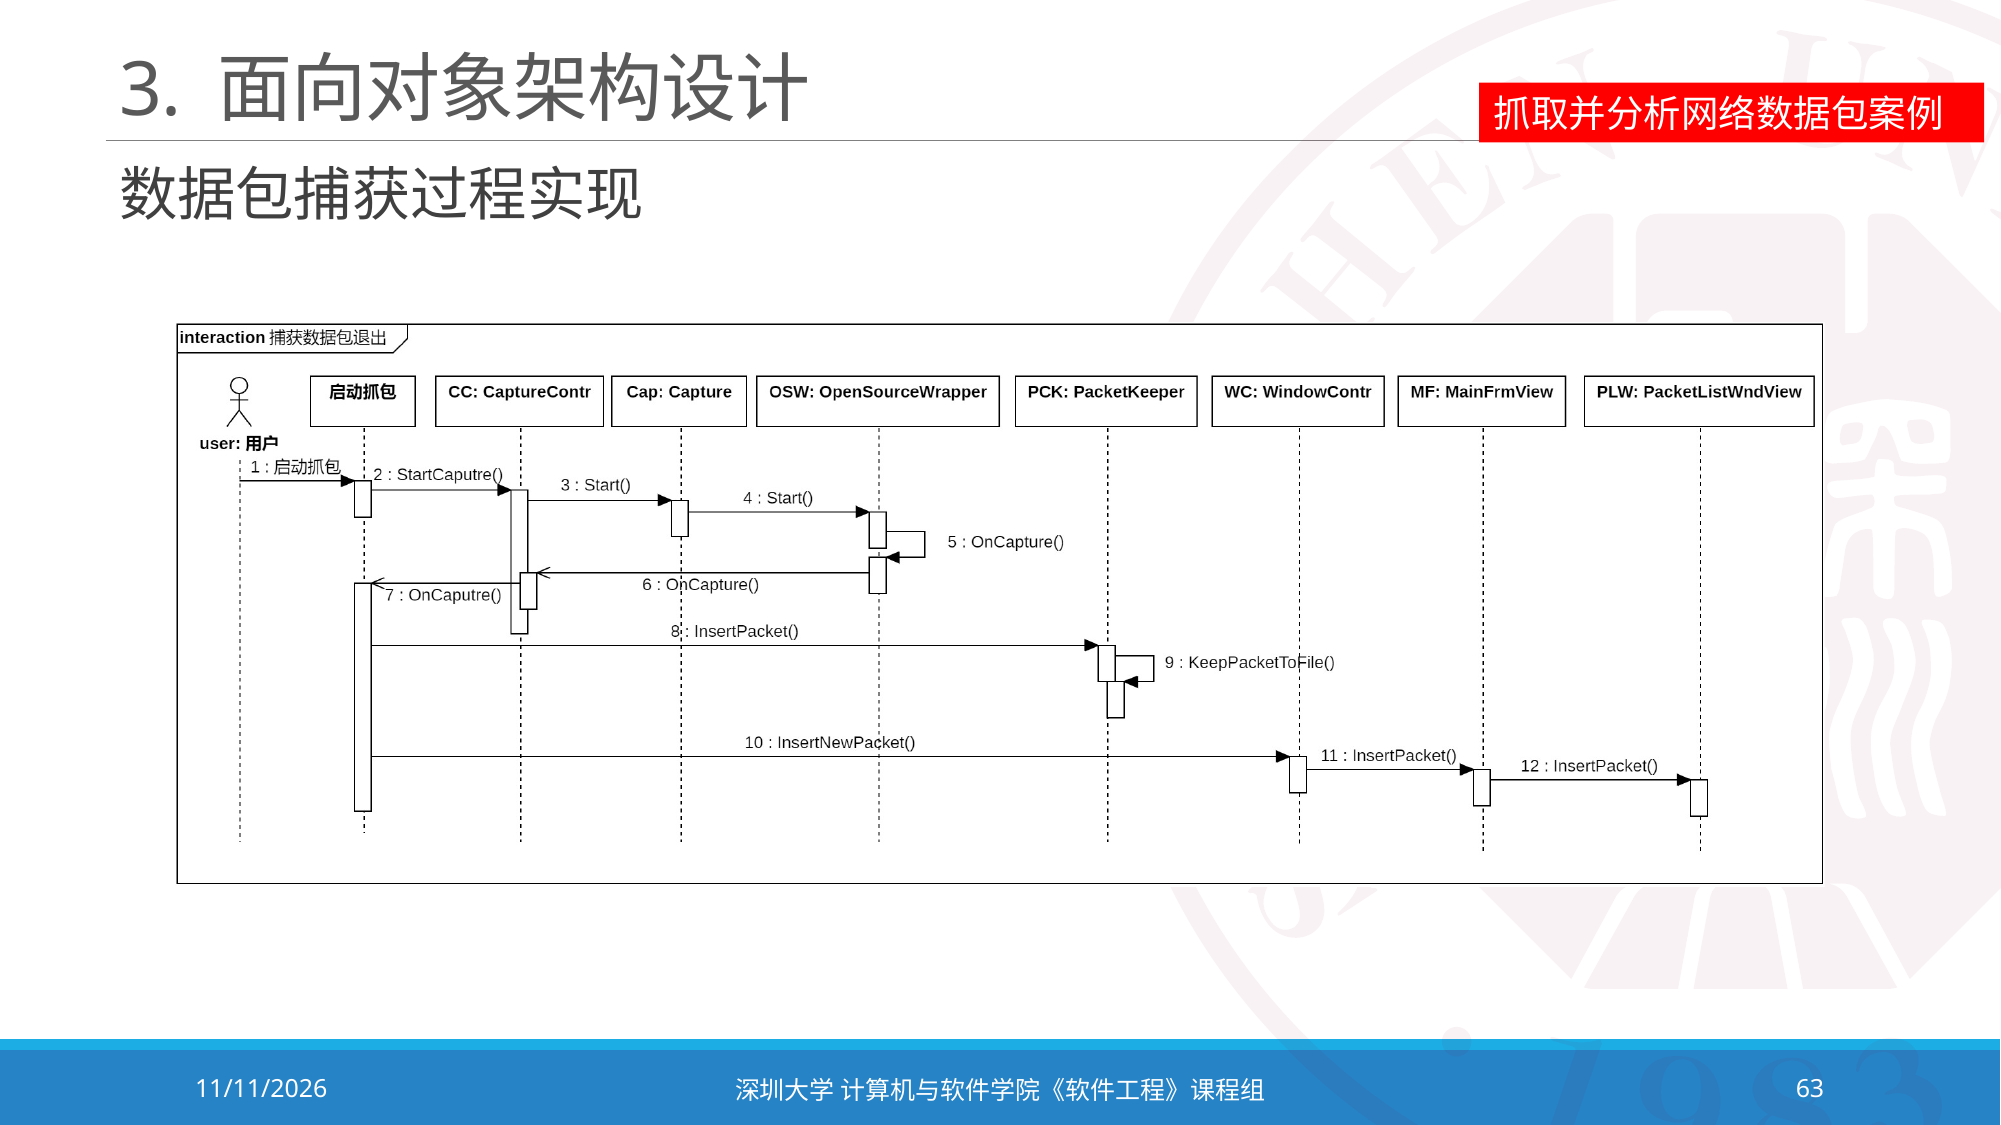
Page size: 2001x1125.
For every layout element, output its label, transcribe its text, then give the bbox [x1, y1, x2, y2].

footer 深圳大学 计算机与软件学院《软件工程》课程组 [604, 1059, 1396, 1120]
list 数据包捕获过程实现 [104, 158, 1878, 1008]
text_box 抓取并分析网络数据包案例 [1479, 82, 1985, 143]
slide_number 63 [1624, 1059, 1840, 1120]
title 3. 面向对象架构设计 [104, 0, 1856, 139]
picture [174, 322, 1826, 887]
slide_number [180, 1059, 586, 1120]
